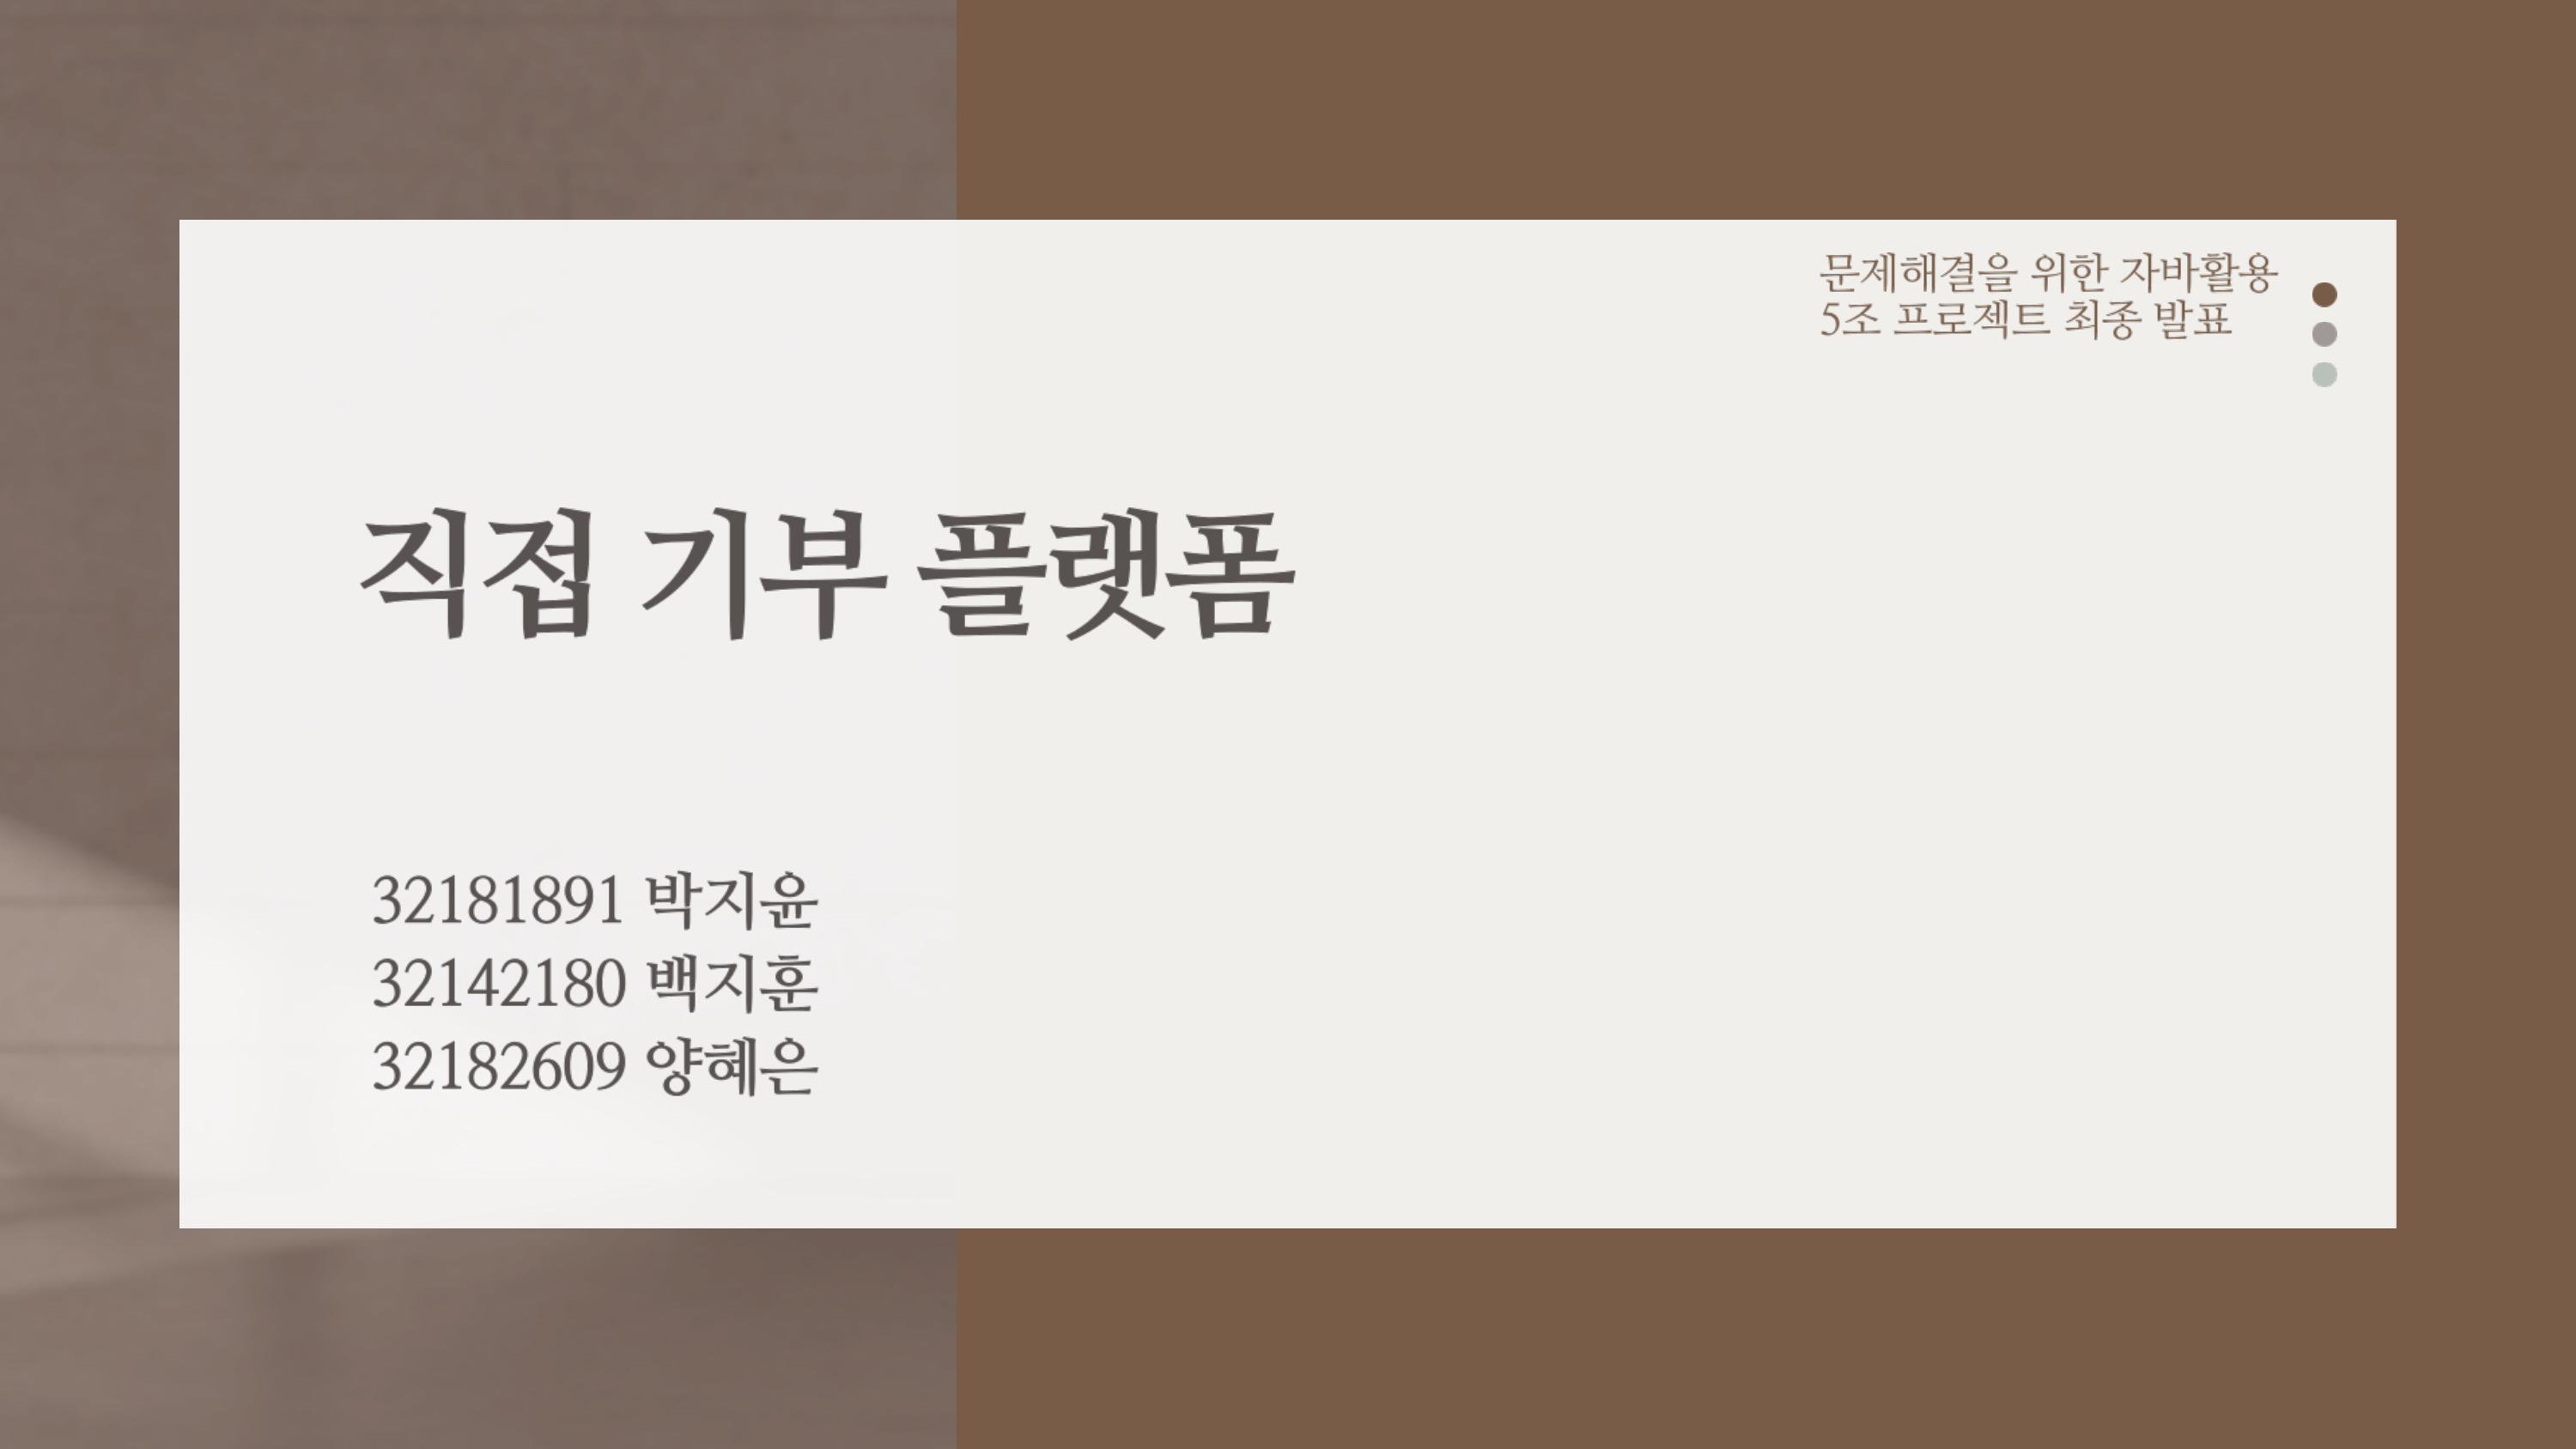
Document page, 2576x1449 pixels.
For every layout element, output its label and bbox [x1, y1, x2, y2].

text_box [0, 0, 957, 1449]
picture [331, 476, 1359, 1130]
picture [1813, 241, 2298, 363]
text_box [2312, 282, 2338, 387]
text_box [179, 220, 2397, 1228]
